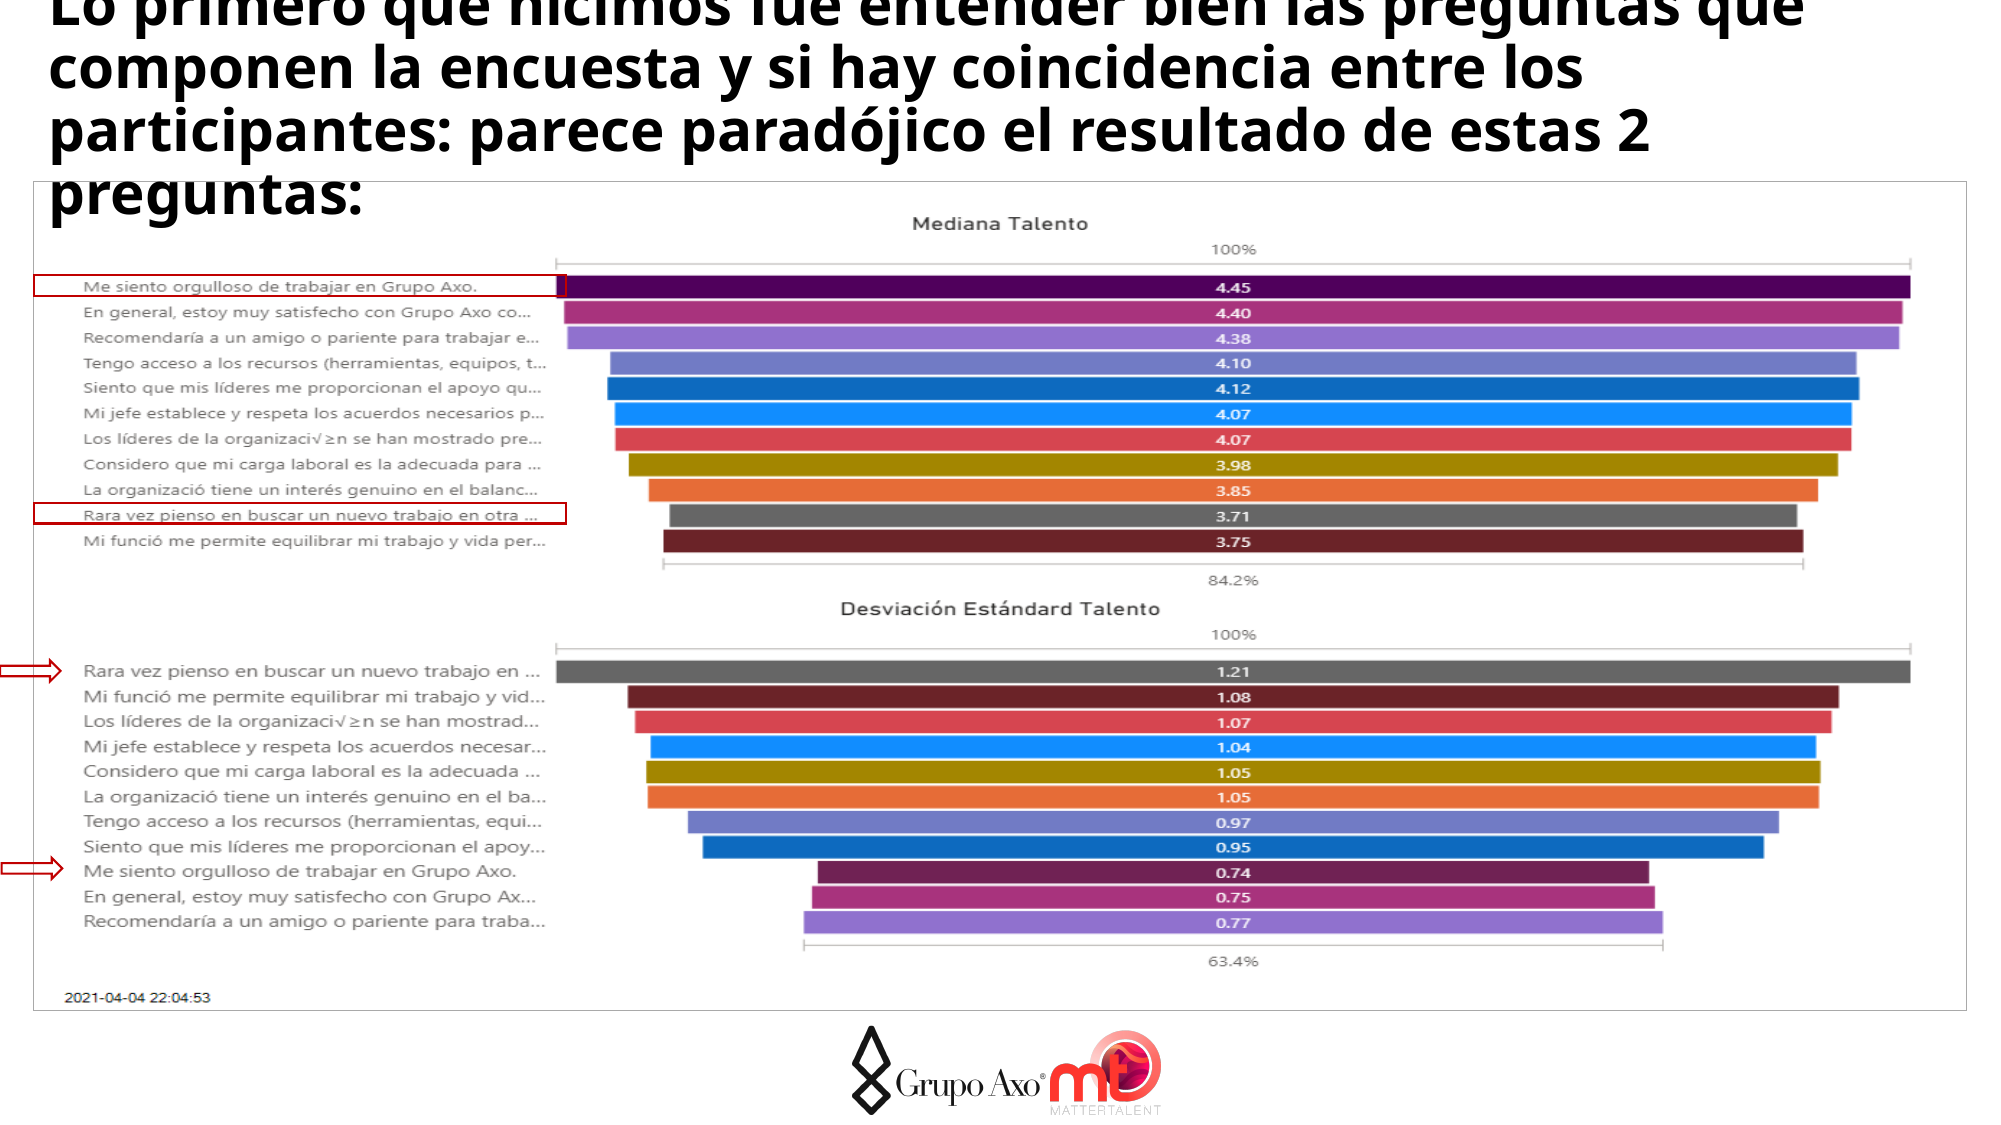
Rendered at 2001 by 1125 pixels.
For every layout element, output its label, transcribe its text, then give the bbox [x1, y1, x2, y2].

picture [845, 1021, 1176, 1119]
picture [33, 181, 1967, 1011]
text_box [0, 862, 33, 875]
text_box [0, 664, 33, 678]
title Lo primero que hicimos fue entender bien las preguntas que componen la encuesta y si hay coincidencia entre los participantes: parece paradójico el resultado de estas 2 preguntas: [33, 21, 1967, 181]
